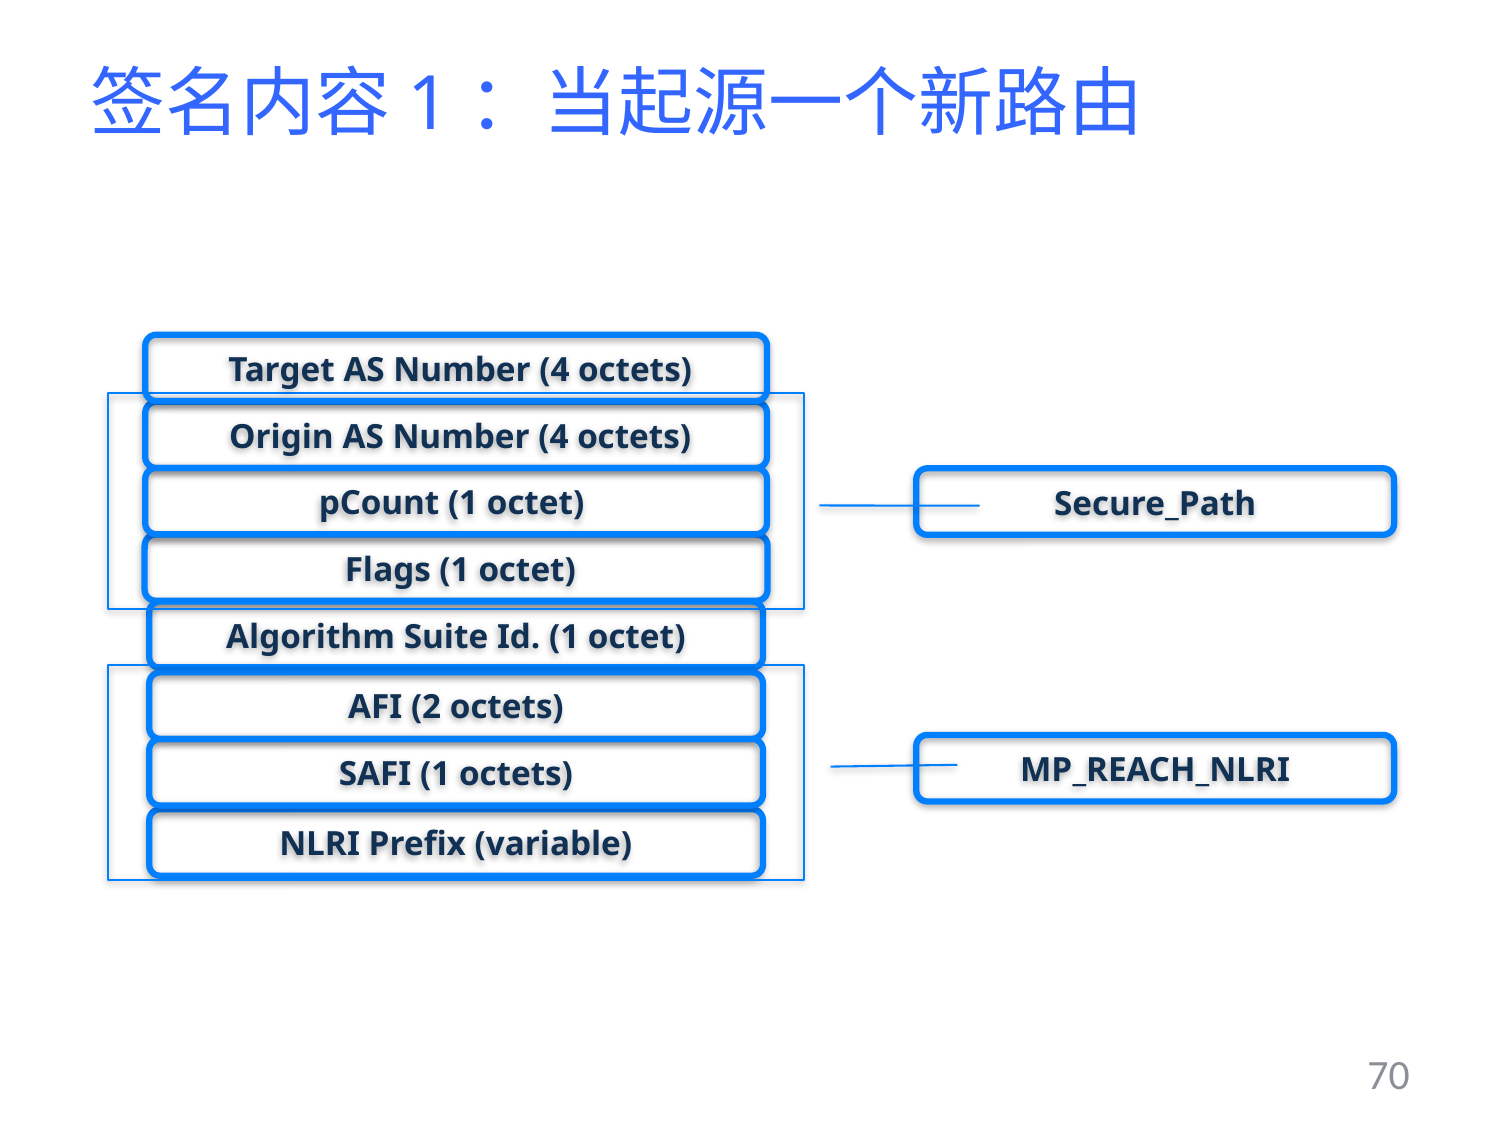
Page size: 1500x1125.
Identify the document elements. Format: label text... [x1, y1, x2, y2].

text_box [108, 664, 805, 881]
text_box Secure_Path [915, 467, 1395, 536]
text_box [830, 764, 910, 768]
text_box MP_REACH_NLRI [915, 734, 1395, 803]
title 签名内容1：当起源一个新路由 [75, 6, 1425, 194]
text_box Target AS Number (4 octets) [144, 333, 768, 402]
text_box Algorithm Suite Id. (1 octet) [148, 617, 764, 663]
slide_number 70 [1074, 1042, 1425, 1103]
text_box [108, 393, 805, 610]
text_box SAFI (1 octets) [148, 738, 764, 807]
